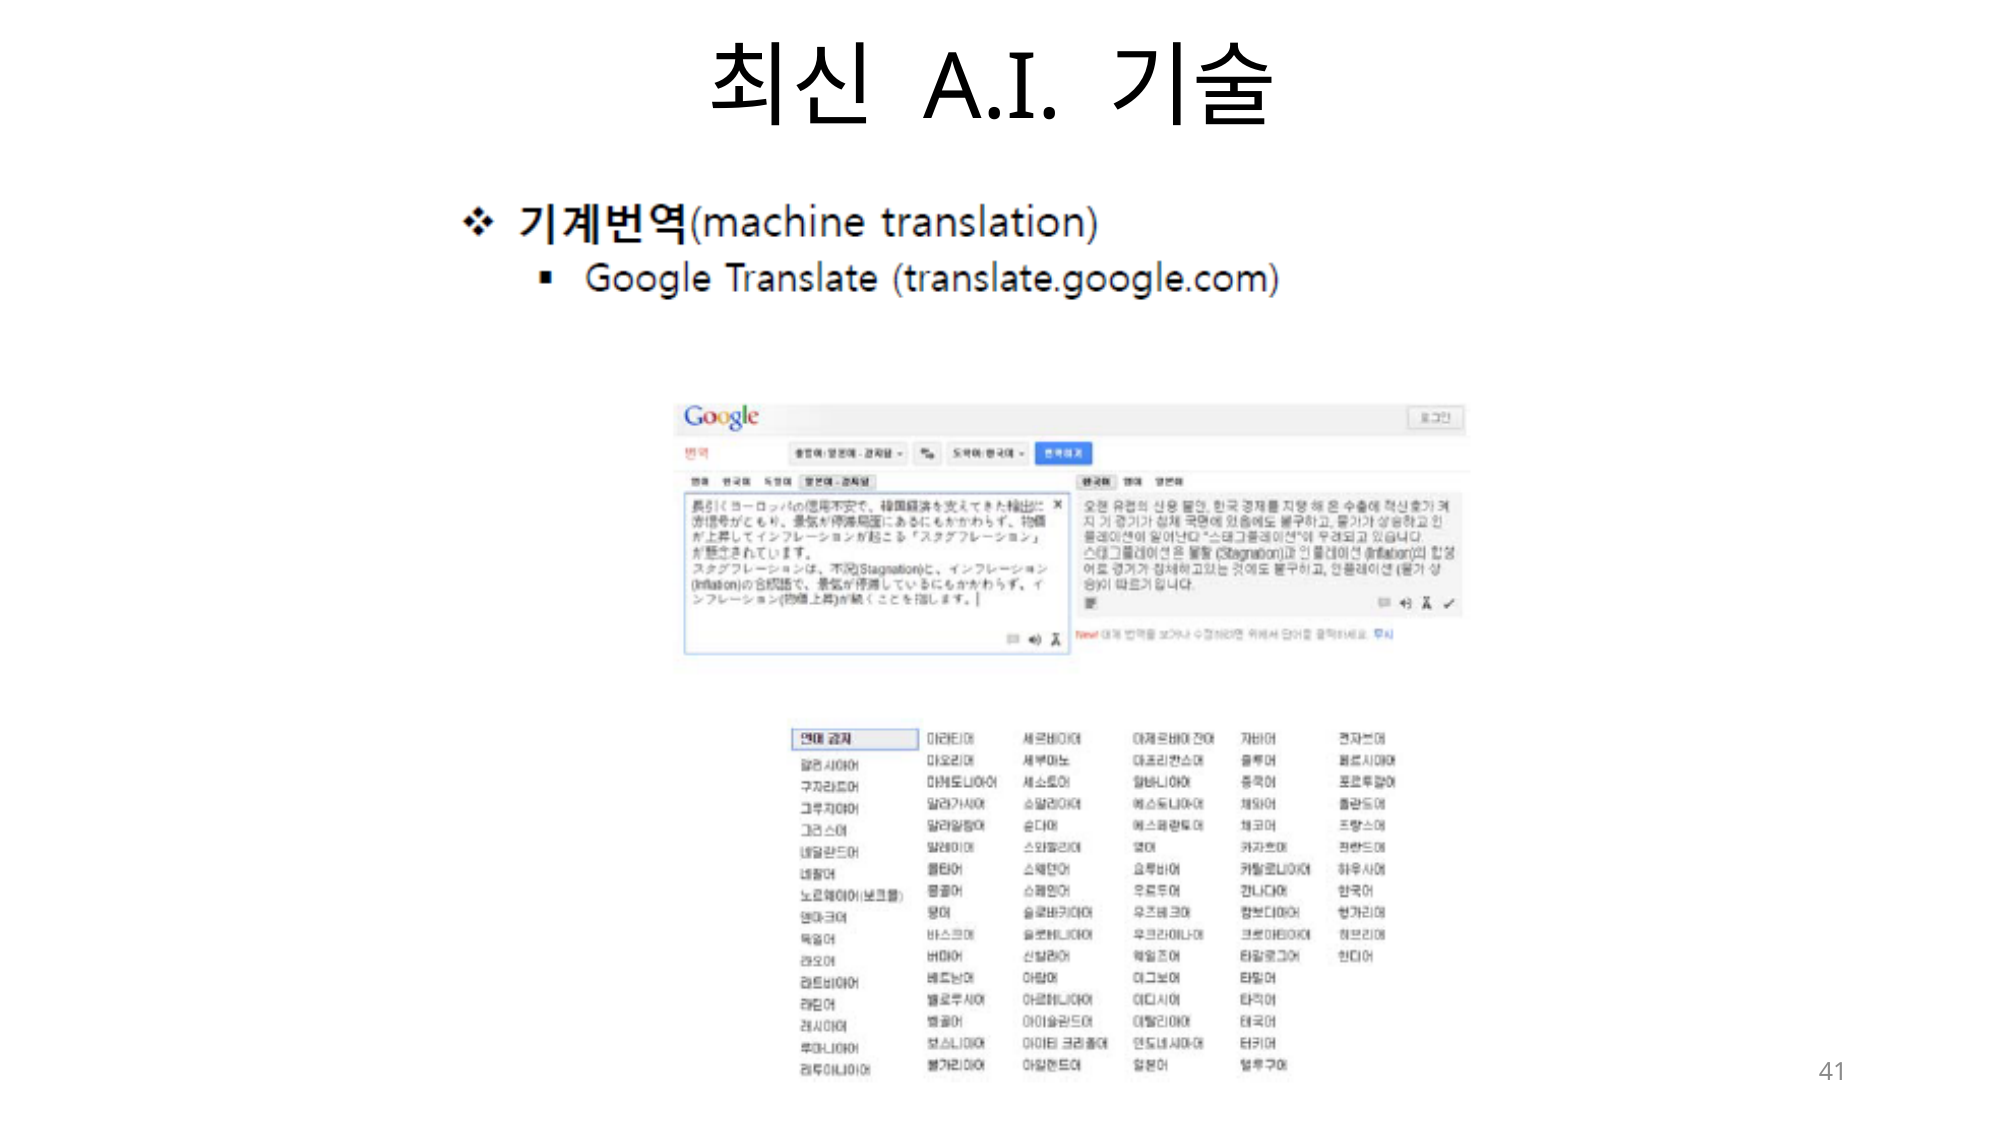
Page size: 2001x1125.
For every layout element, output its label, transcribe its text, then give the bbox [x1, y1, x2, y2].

slide_number 41 [1607, 1042, 1863, 1103]
title 최신 A.I. 기술 [14, 14, 1971, 164]
picture [434, 174, 1607, 1105]
